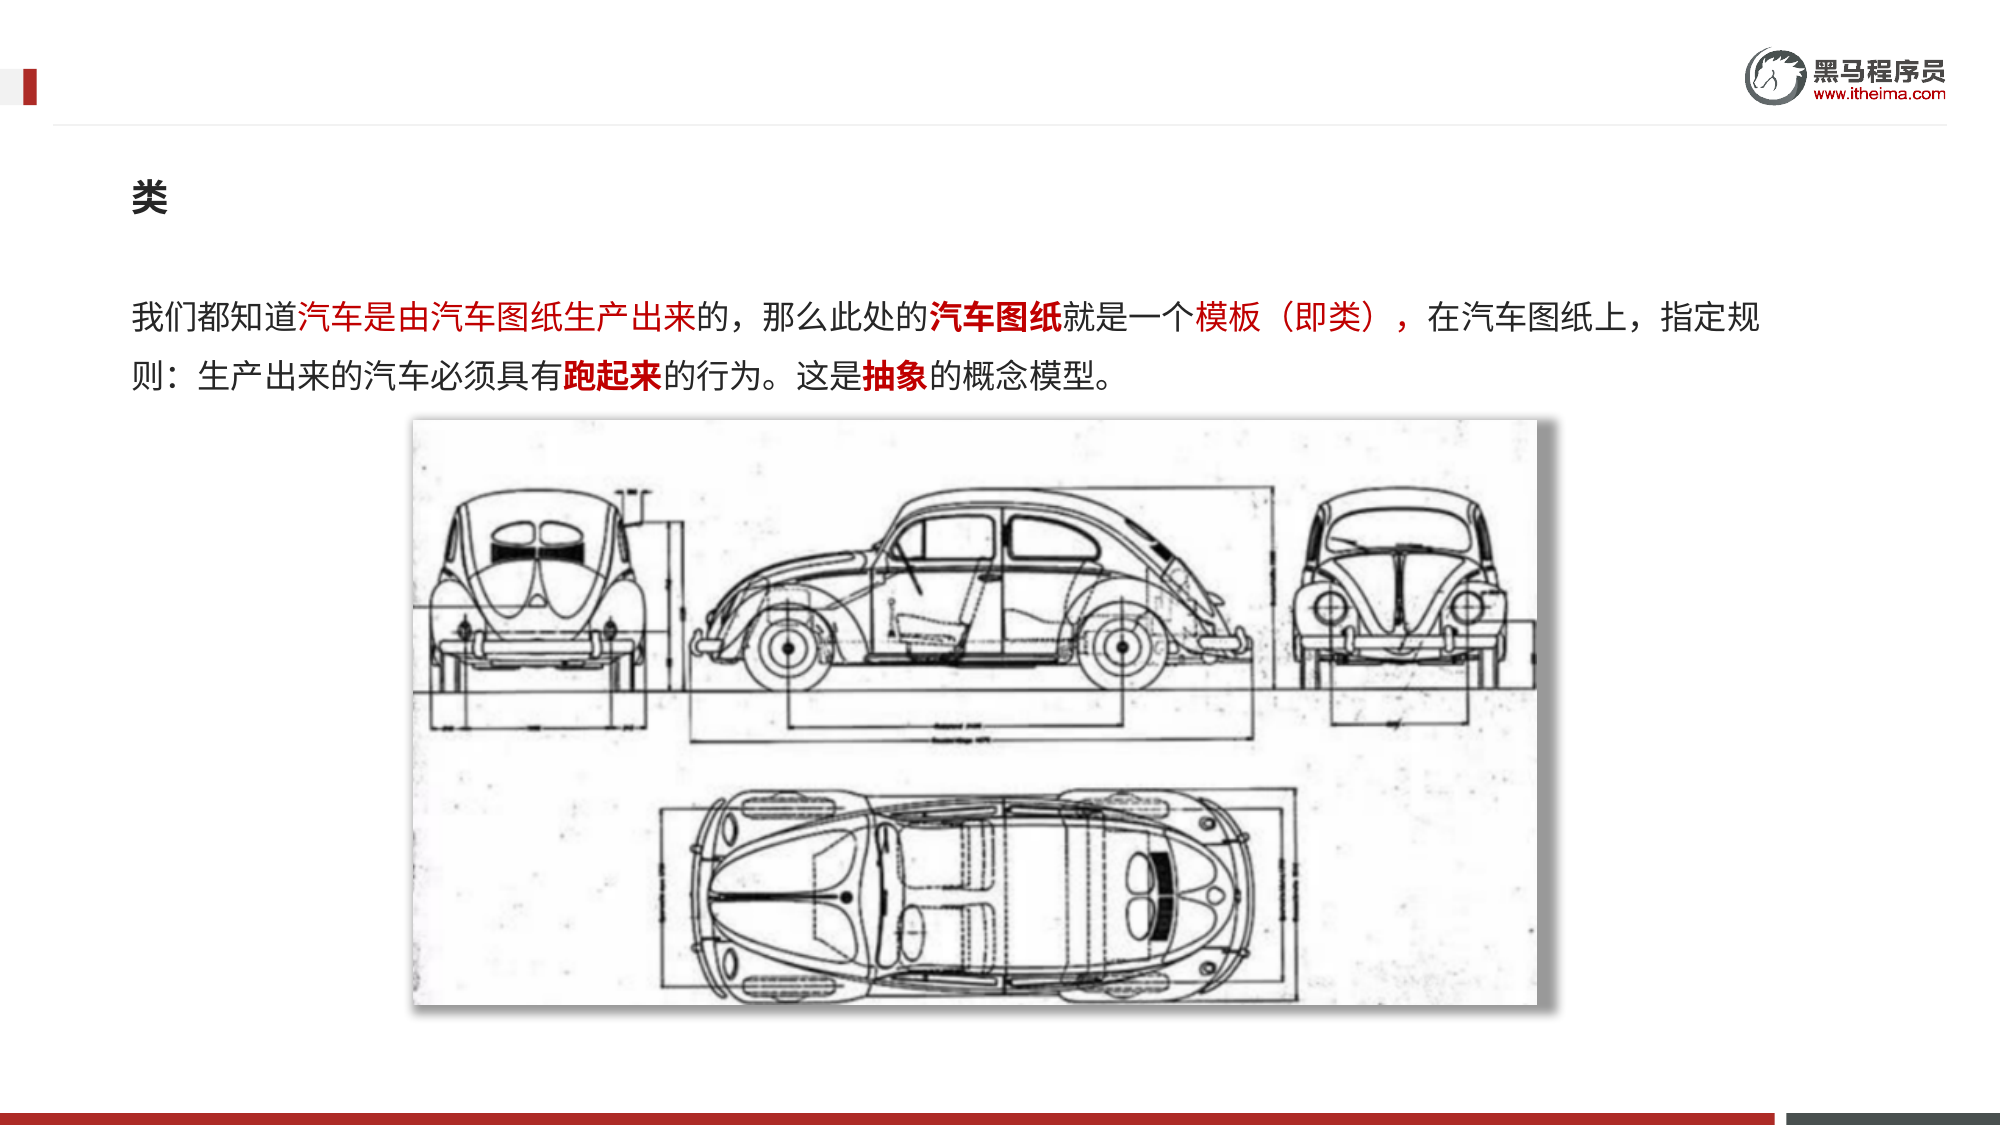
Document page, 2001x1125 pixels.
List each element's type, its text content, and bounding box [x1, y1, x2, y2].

picture [1744, 46, 1946, 106]
text_box 我们都知道汽车是由汽车图纸生产出来的，那么此处的汽车图纸就是一个模板（即类），在汽车图纸上，指定规则：生产出来的汽车必须具有跑起来的行为。这是抽象的概念模型。 [116, 268, 1776, 403]
picture [412, 420, 1537, 1005]
text_box 类 [116, 154, 1872, 239]
